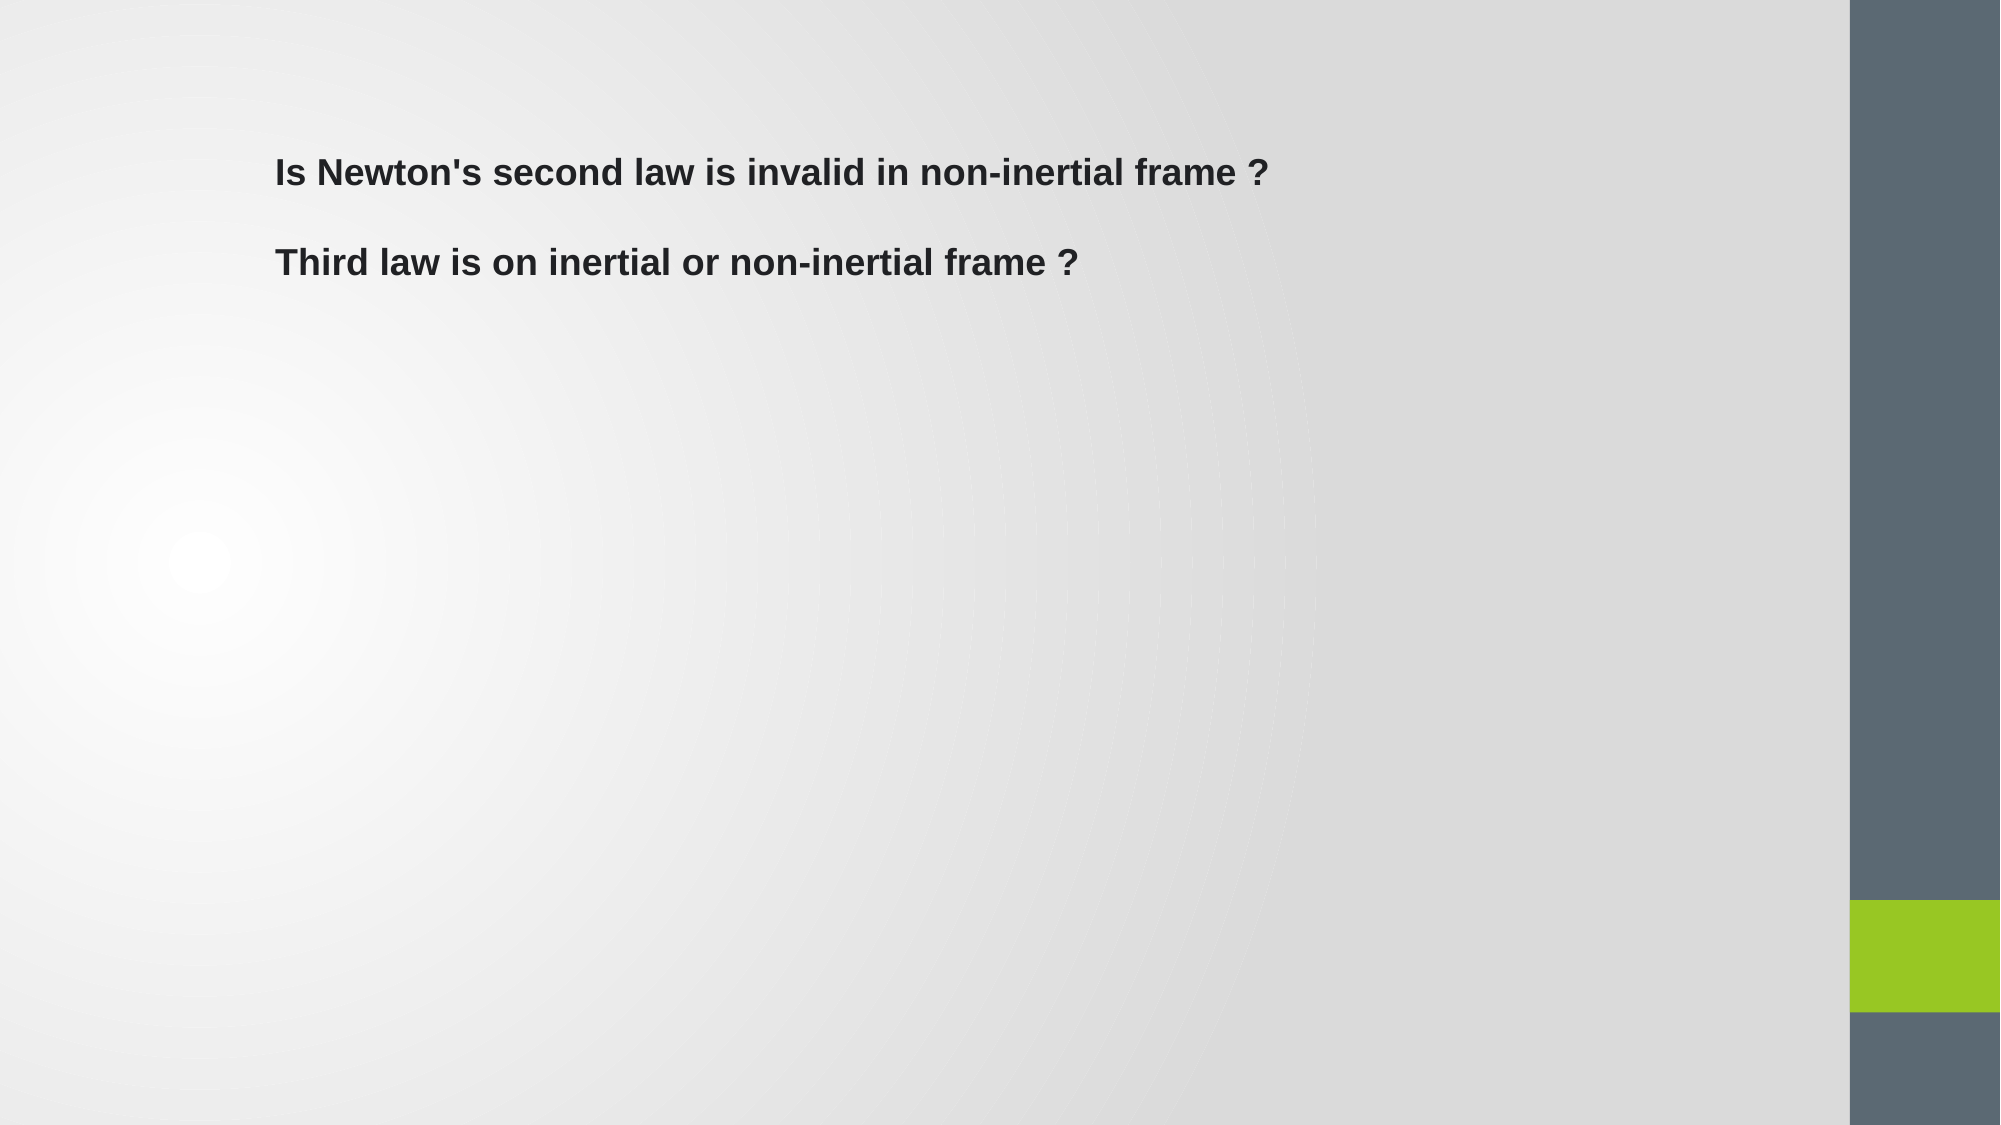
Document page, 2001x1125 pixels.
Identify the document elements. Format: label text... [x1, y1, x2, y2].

text_box Is Newton's second law is invalid in non-inertial frame ? Third law is on inertial or non-inertial frame ? [260, 140, 1286, 290]
